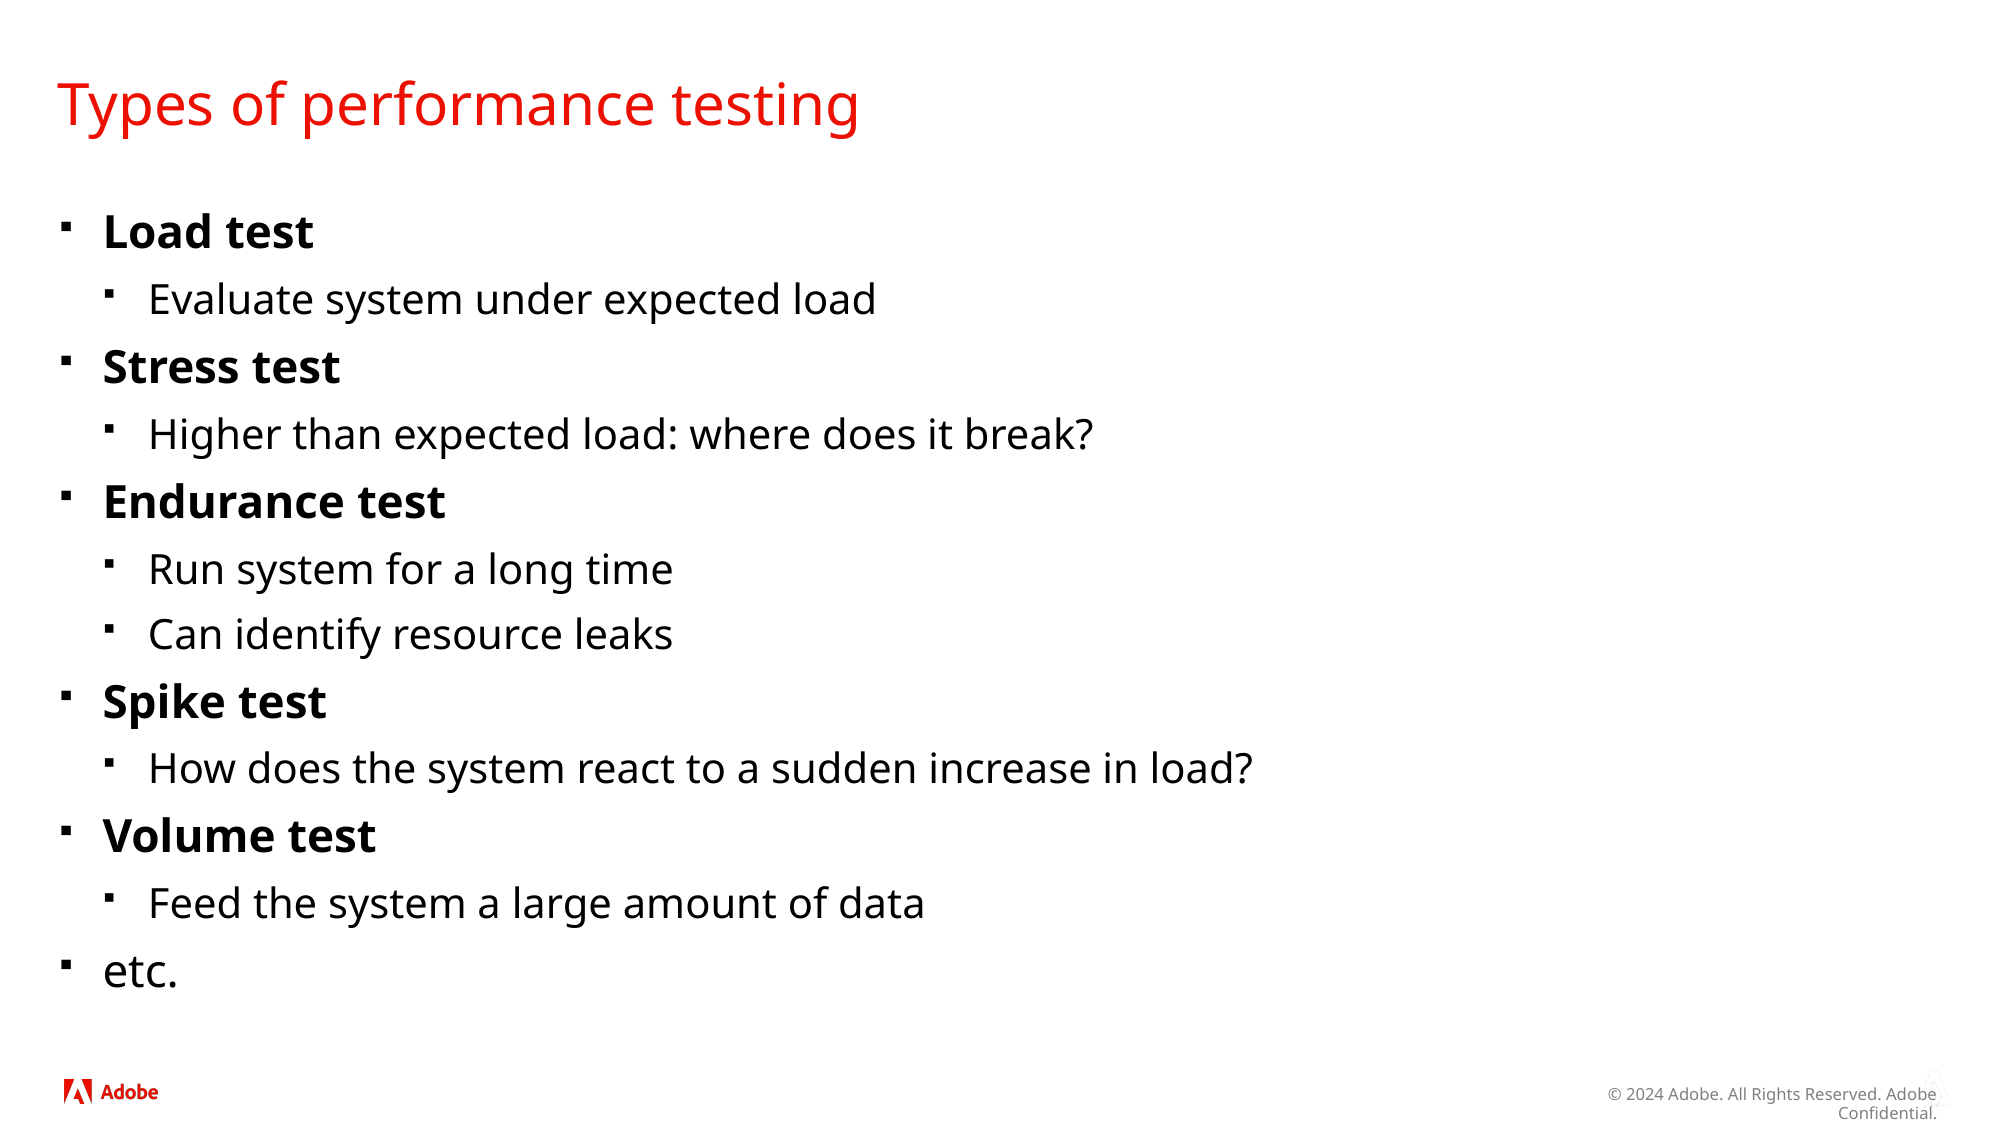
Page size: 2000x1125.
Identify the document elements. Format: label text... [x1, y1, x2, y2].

title Types of performance testing [49, 47, 1950, 158]
picture [1918, 1070, 1950, 1114]
list Load test Evaluate system under expected load Stress test Higher than expected load: where does it break? Endurance test Run system for a long time Can identify resource leaks Spike test How does the system react to a sudden increase in load? Volume test Feed the system a large amount of data etc. [49, 195, 1950, 1021]
picture [64, 1079, 158, 1104]
